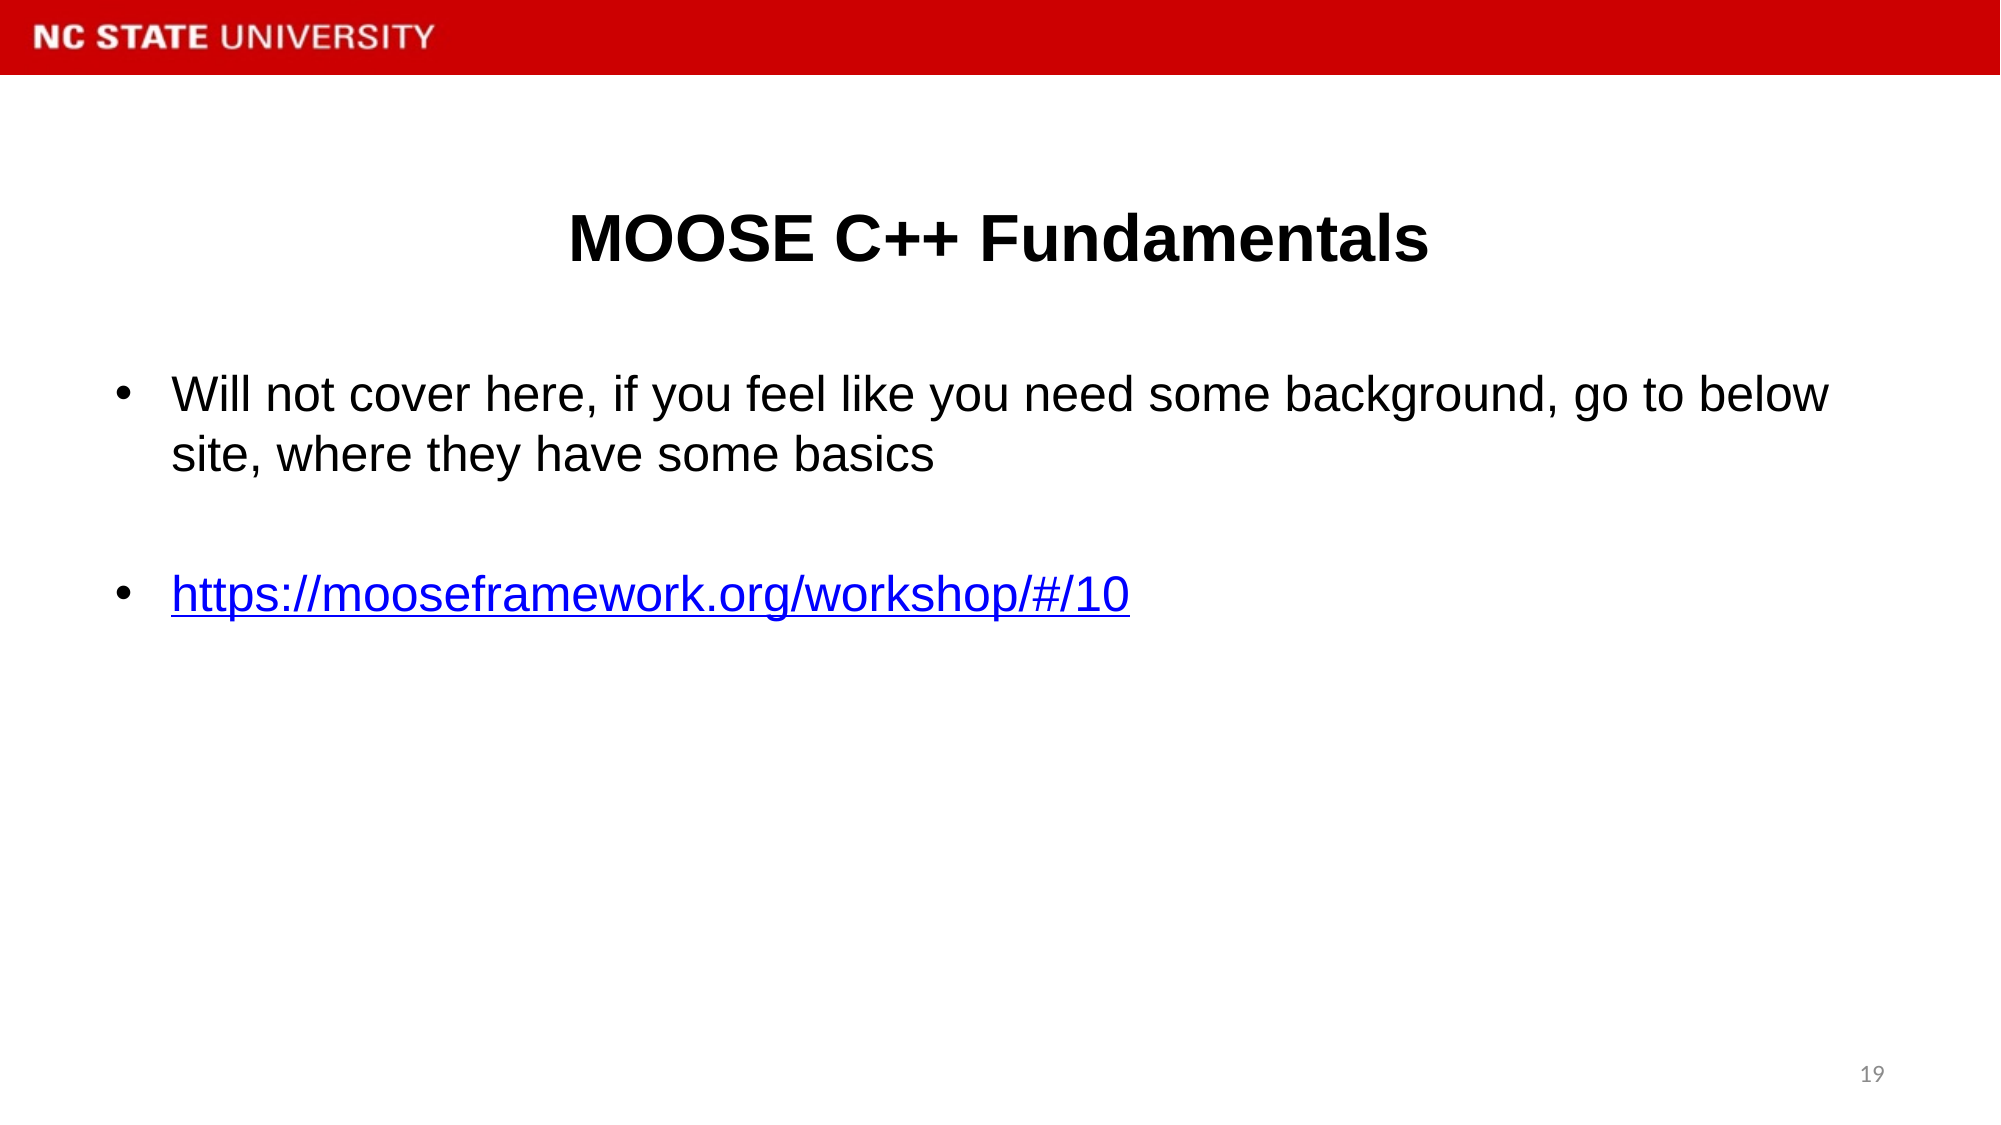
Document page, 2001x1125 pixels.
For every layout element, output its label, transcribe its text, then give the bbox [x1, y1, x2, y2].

slide_number 19 [1433, 1042, 1900, 1103]
title MOOSE C++ Fundamentals [99, 147, 1900, 323]
picture [0, 0, 2000, 75]
list Will not cover here, if you feel like you need some background, go to below site, where they have some basics https://mooseframework.org/workshop/#/10 [99, 354, 1900, 1005]
